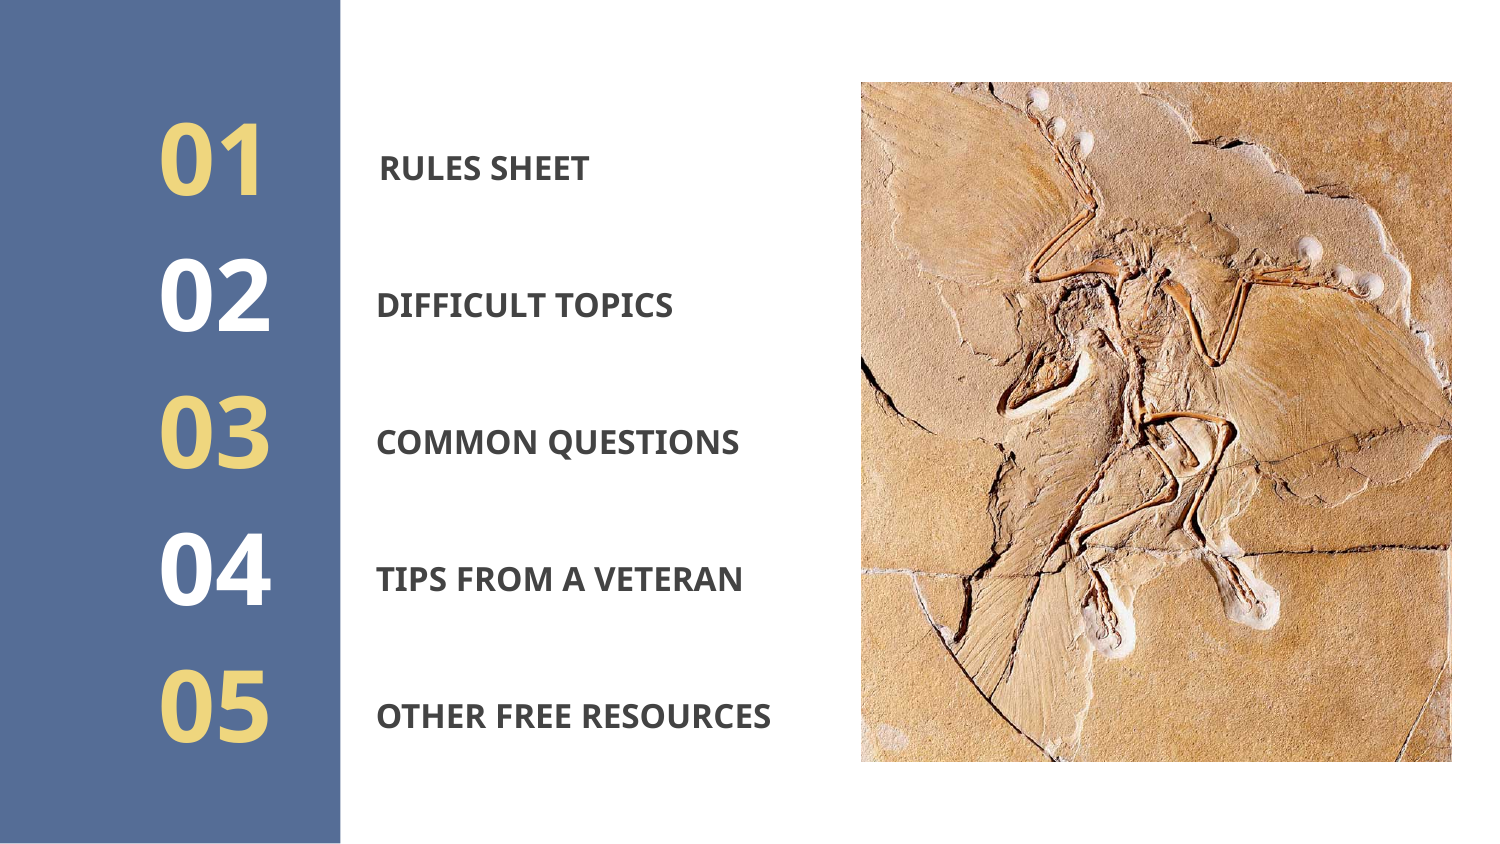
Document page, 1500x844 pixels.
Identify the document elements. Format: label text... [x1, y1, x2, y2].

title 03 [143, 381, 360, 477]
text_box [0, 0, 341, 844]
title COMMON QUESTIONS [360, 340, 760, 442]
picture [861, 81, 1453, 762]
title 02 [143, 244, 360, 340]
title 05 [143, 655, 360, 750]
title 04 [143, 518, 360, 613]
title RULES SHEET [363, 31, 728, 168]
title OTHER FREE RESOURCES [360, 614, 803, 750]
title DIFFICULT TOPICS [360, 168, 760, 340]
title TIPS FROM A VETERAN [360, 442, 803, 614]
title 01 [143, 107, 429, 203]
